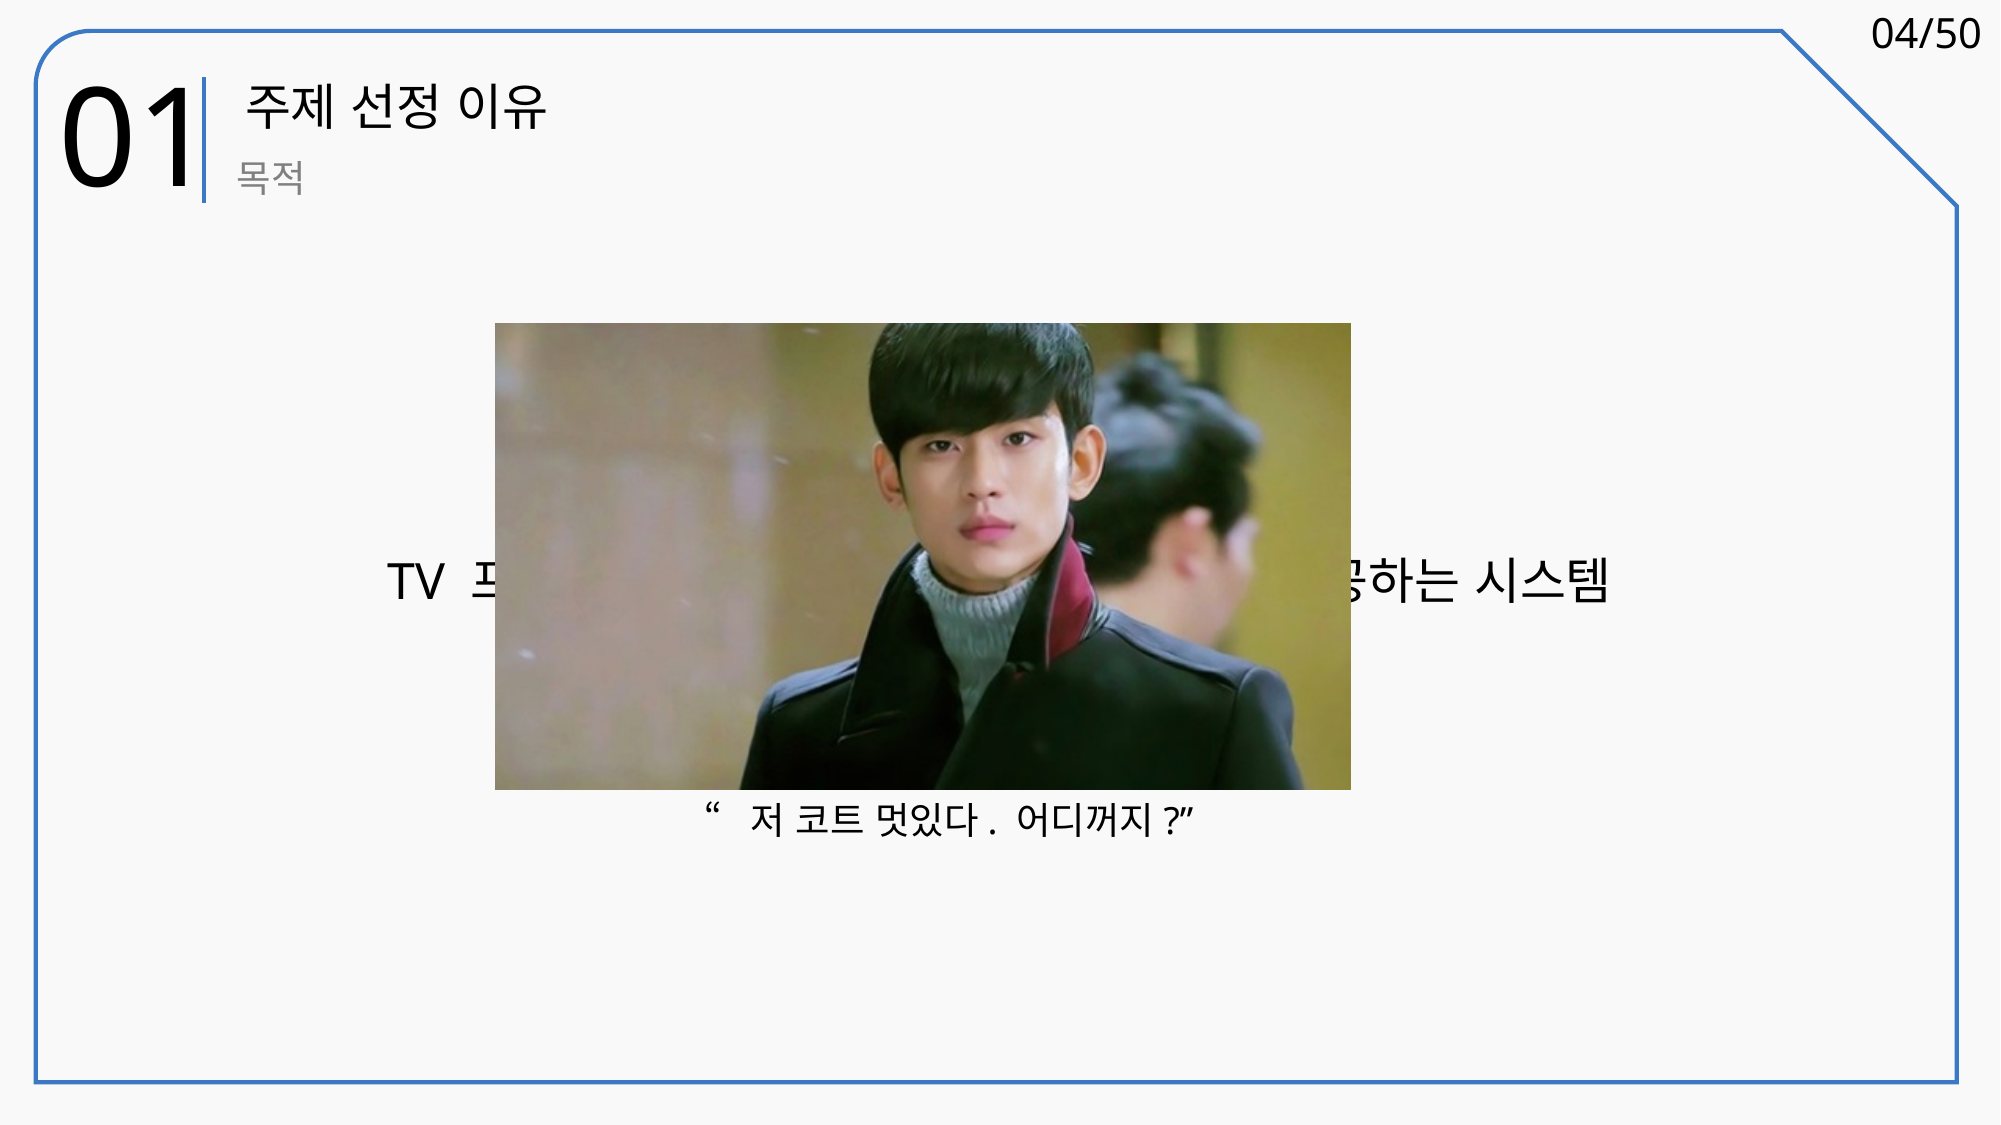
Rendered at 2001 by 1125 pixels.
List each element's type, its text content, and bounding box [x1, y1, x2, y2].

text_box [495, 323, 1351, 851]
text_box 목적 [221, 147, 321, 208]
text_box [34, 29, 1958, 1084]
text_box 04/50 [1855, 0, 1998, 65]
text_box 주제 선정 이유 [230, 67, 565, 143]
text_box 01 [43, 41, 231, 221]
